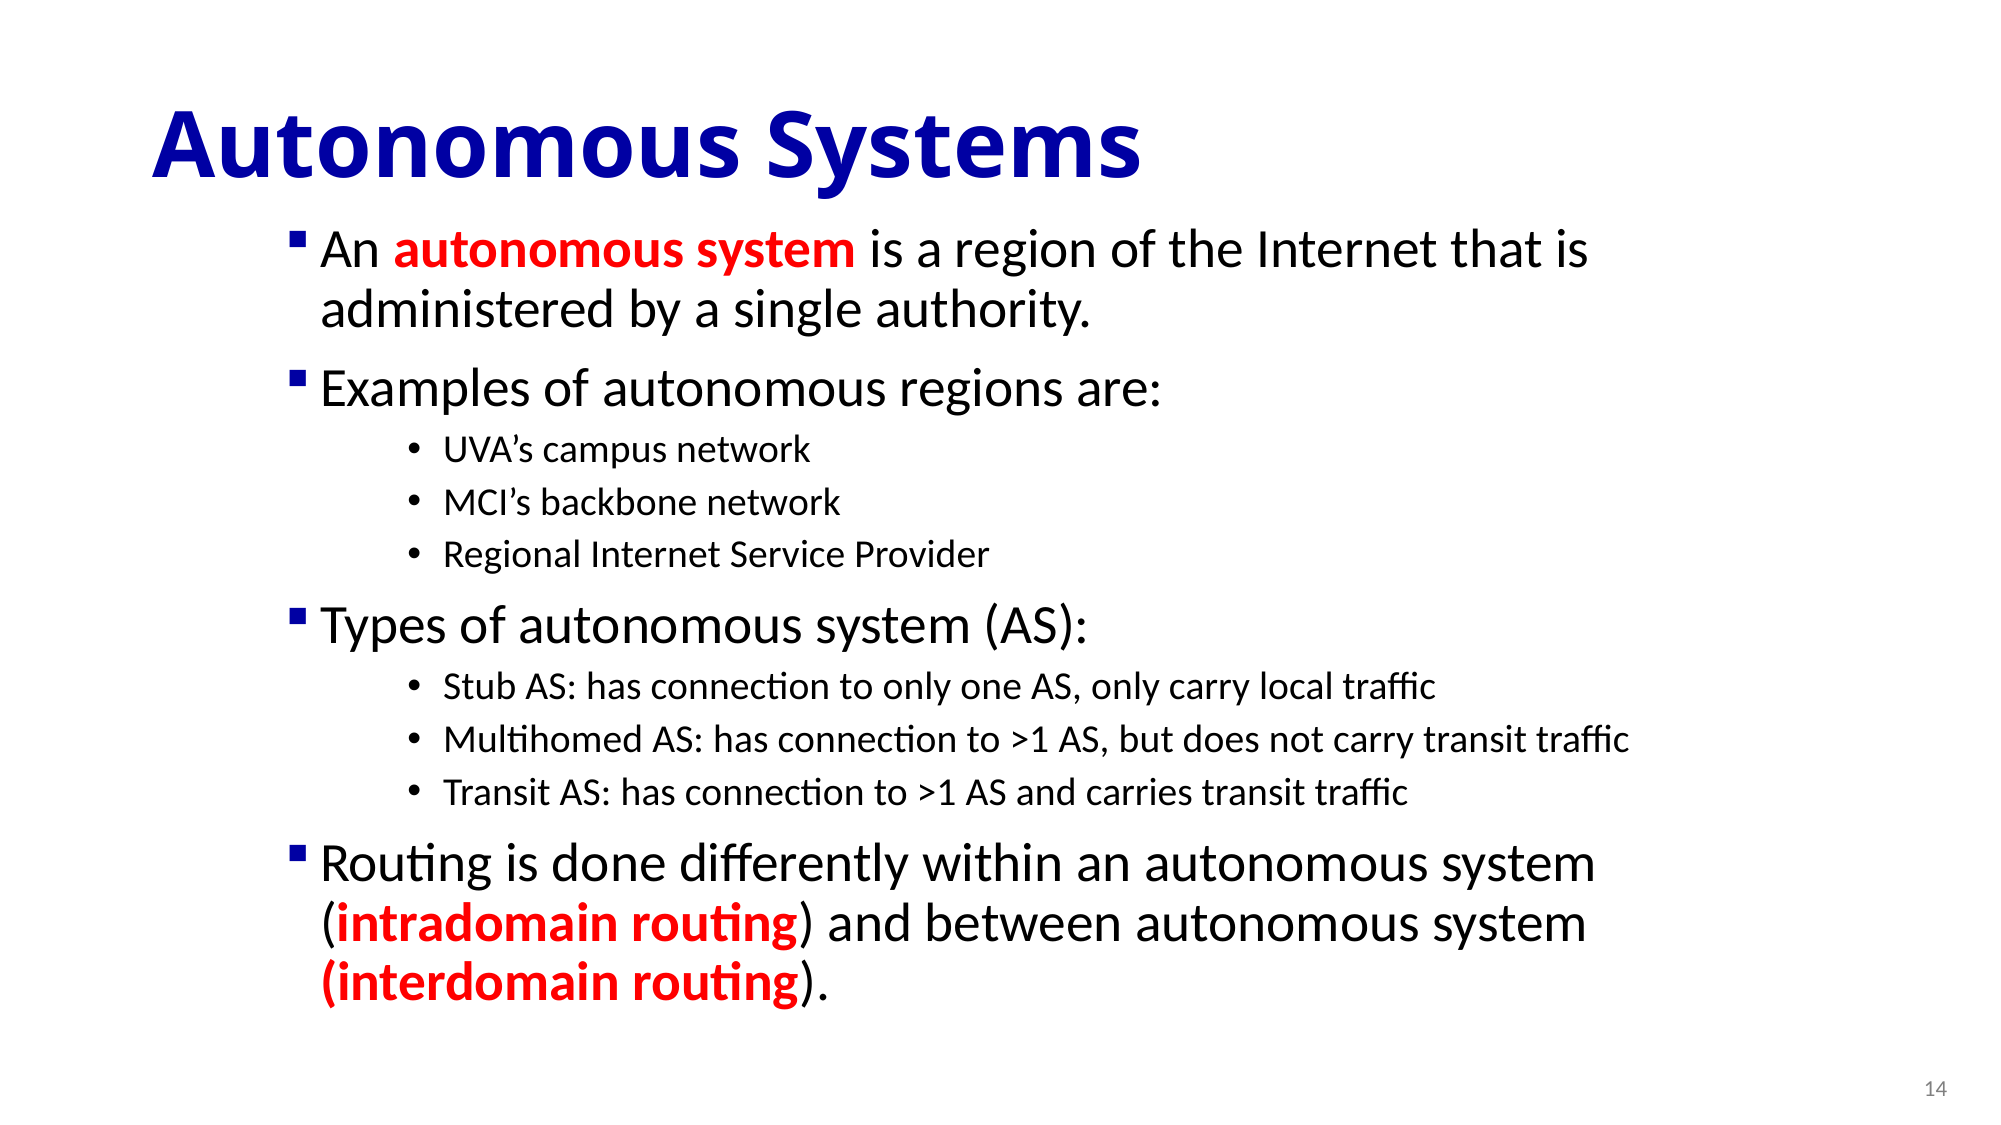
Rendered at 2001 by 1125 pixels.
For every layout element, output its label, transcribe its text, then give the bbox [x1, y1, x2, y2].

slide_number 14 [1512, 1056, 1963, 1117]
title Autonomous Systems [137, 74, 1863, 221]
list An autonomous system is a region of the Internet that is administered by a single authority. Examples of autonomous regions are: UVA’s campus network MCI’s backbone network Regional Internet Service Provider Types of autonomous system (AS): Stub AS: has connection to only one AS, only carry local traffic Multihomed AS: has connection to >1 AS, but does not carry transit traffic Transit AS: has connection to >1 AS and carries transit traffic Routing is done differently within an autonomous system (intradomain routing) and between autonomous system (interdomain routing). [249, 212, 1713, 1025]
